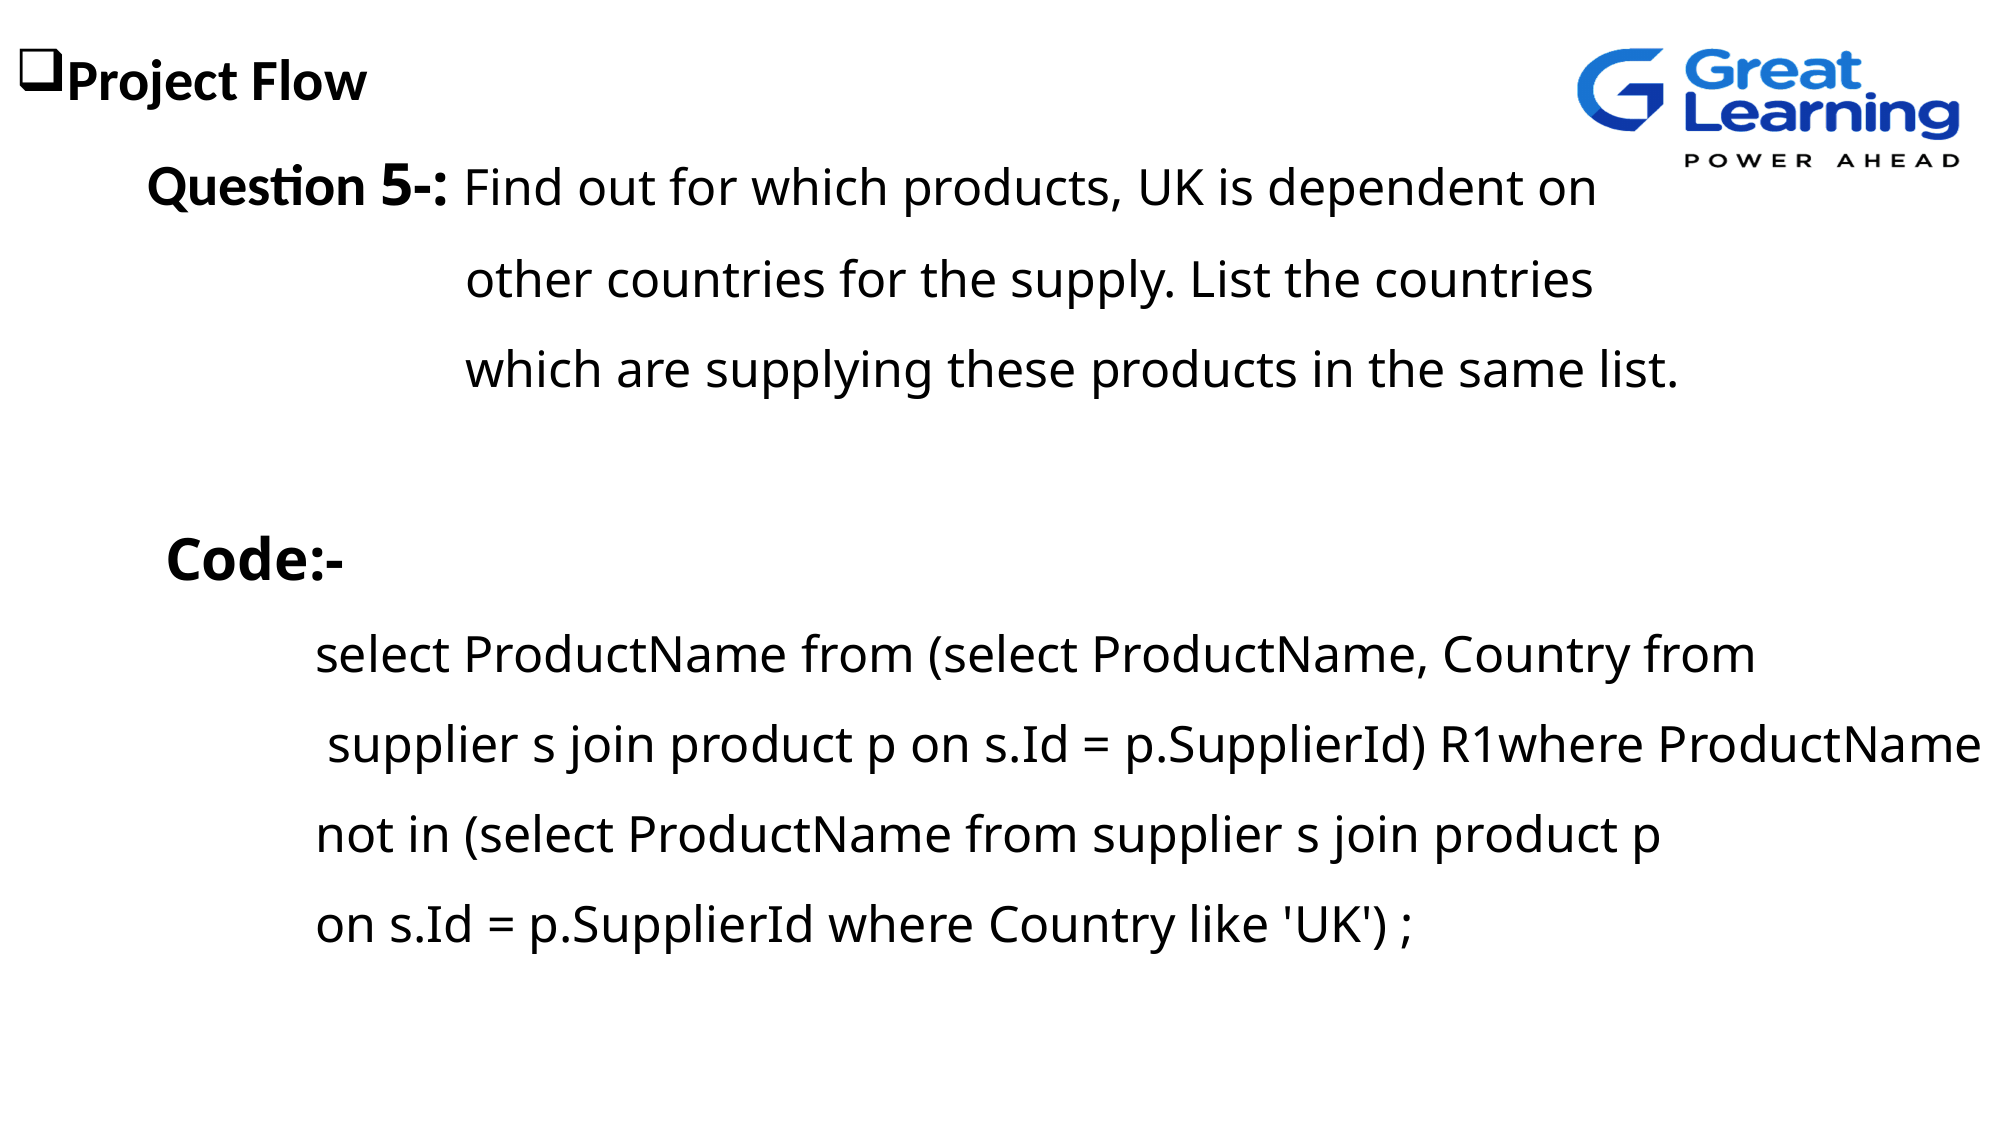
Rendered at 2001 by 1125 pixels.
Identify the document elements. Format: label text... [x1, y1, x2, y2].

list Project Flow Question 5-: Find out for which products, UK is dependent on other countries for the supply. List the countries which are supplying these products in the same list. Code:- select ProductName from (select ProductName, Country from supplier s join product p on s.Id = p.SupplierId) R1where ProductName not in (select ProductName from supplier s join product p on s.Id = p.SupplierId where Country like 'UK') ; [0, 0, 2000, 1125]
picture [1574, 47, 1961, 169]
